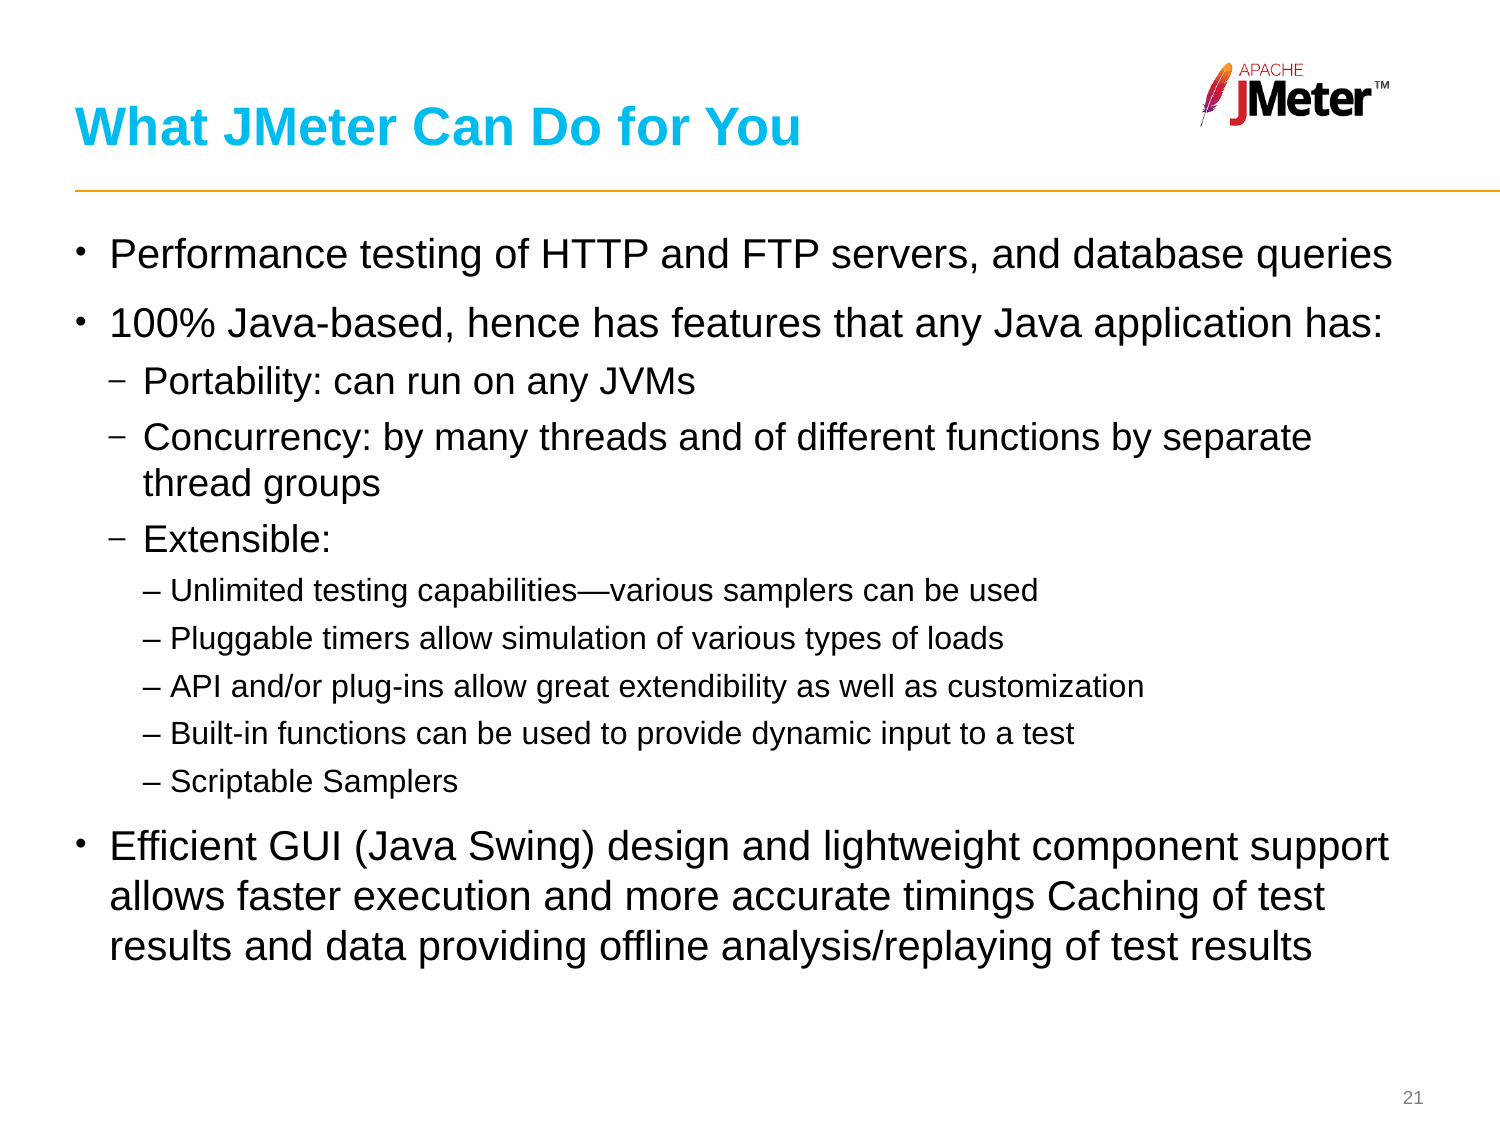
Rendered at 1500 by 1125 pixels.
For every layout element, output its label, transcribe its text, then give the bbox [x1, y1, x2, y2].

title What JMeter Can Do for You [75, 27, 1422, 157]
list Performance testing of HTTP and FTP servers, and database queries 100% Java-based, hence has features that any Java application has: Portability: can run on any JVMs Concurrency: by many threads and of different functions by separate thread groups Extensible: – Unlimited testing capabilities—various samplers can be used – Pluggable timers allow simulation of various types of loads – API and/or plug-ins allow great extendibility as well as customization – Built-in functions can be used to provide dynamic input to a test – Scriptable Samplers Efficient GUI (Java Swing) design and lightweight component support allows faster execution and more accurate timings Caching of test results and data providing offline analysis/replaying of test results [75, 226, 1425, 1073]
